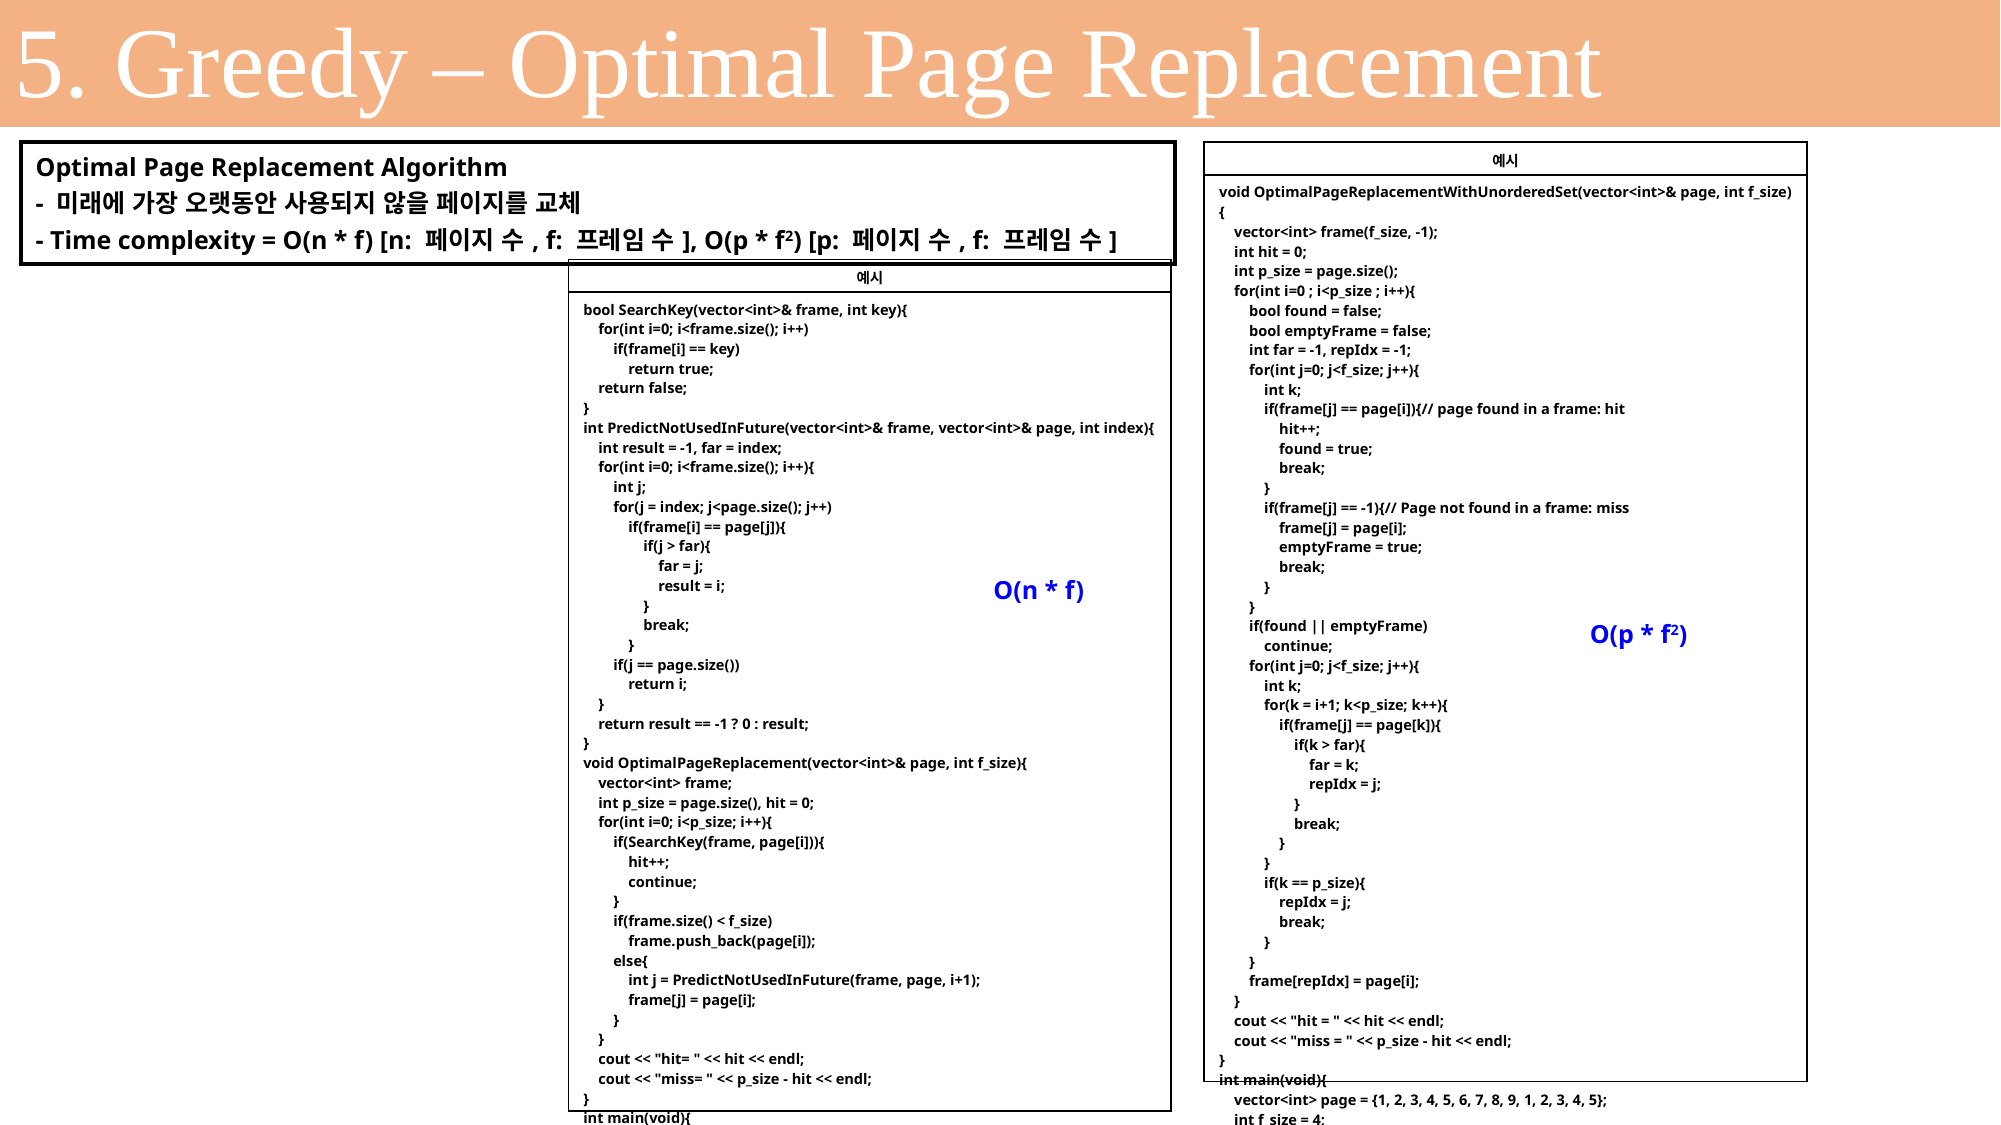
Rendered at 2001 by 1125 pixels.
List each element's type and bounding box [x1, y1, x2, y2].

table_cell [1205, 176, 1806, 1081]
text_box [1506, 618, 1771, 649]
table_header [569, 260, 1170, 291]
table_header [23, 144, 1173, 262]
table_cell [569, 293, 1170, 1110]
table_header [1205, 143, 1806, 174]
text_box [906, 574, 1172, 605]
text_box [0, 0, 2000, 128]
